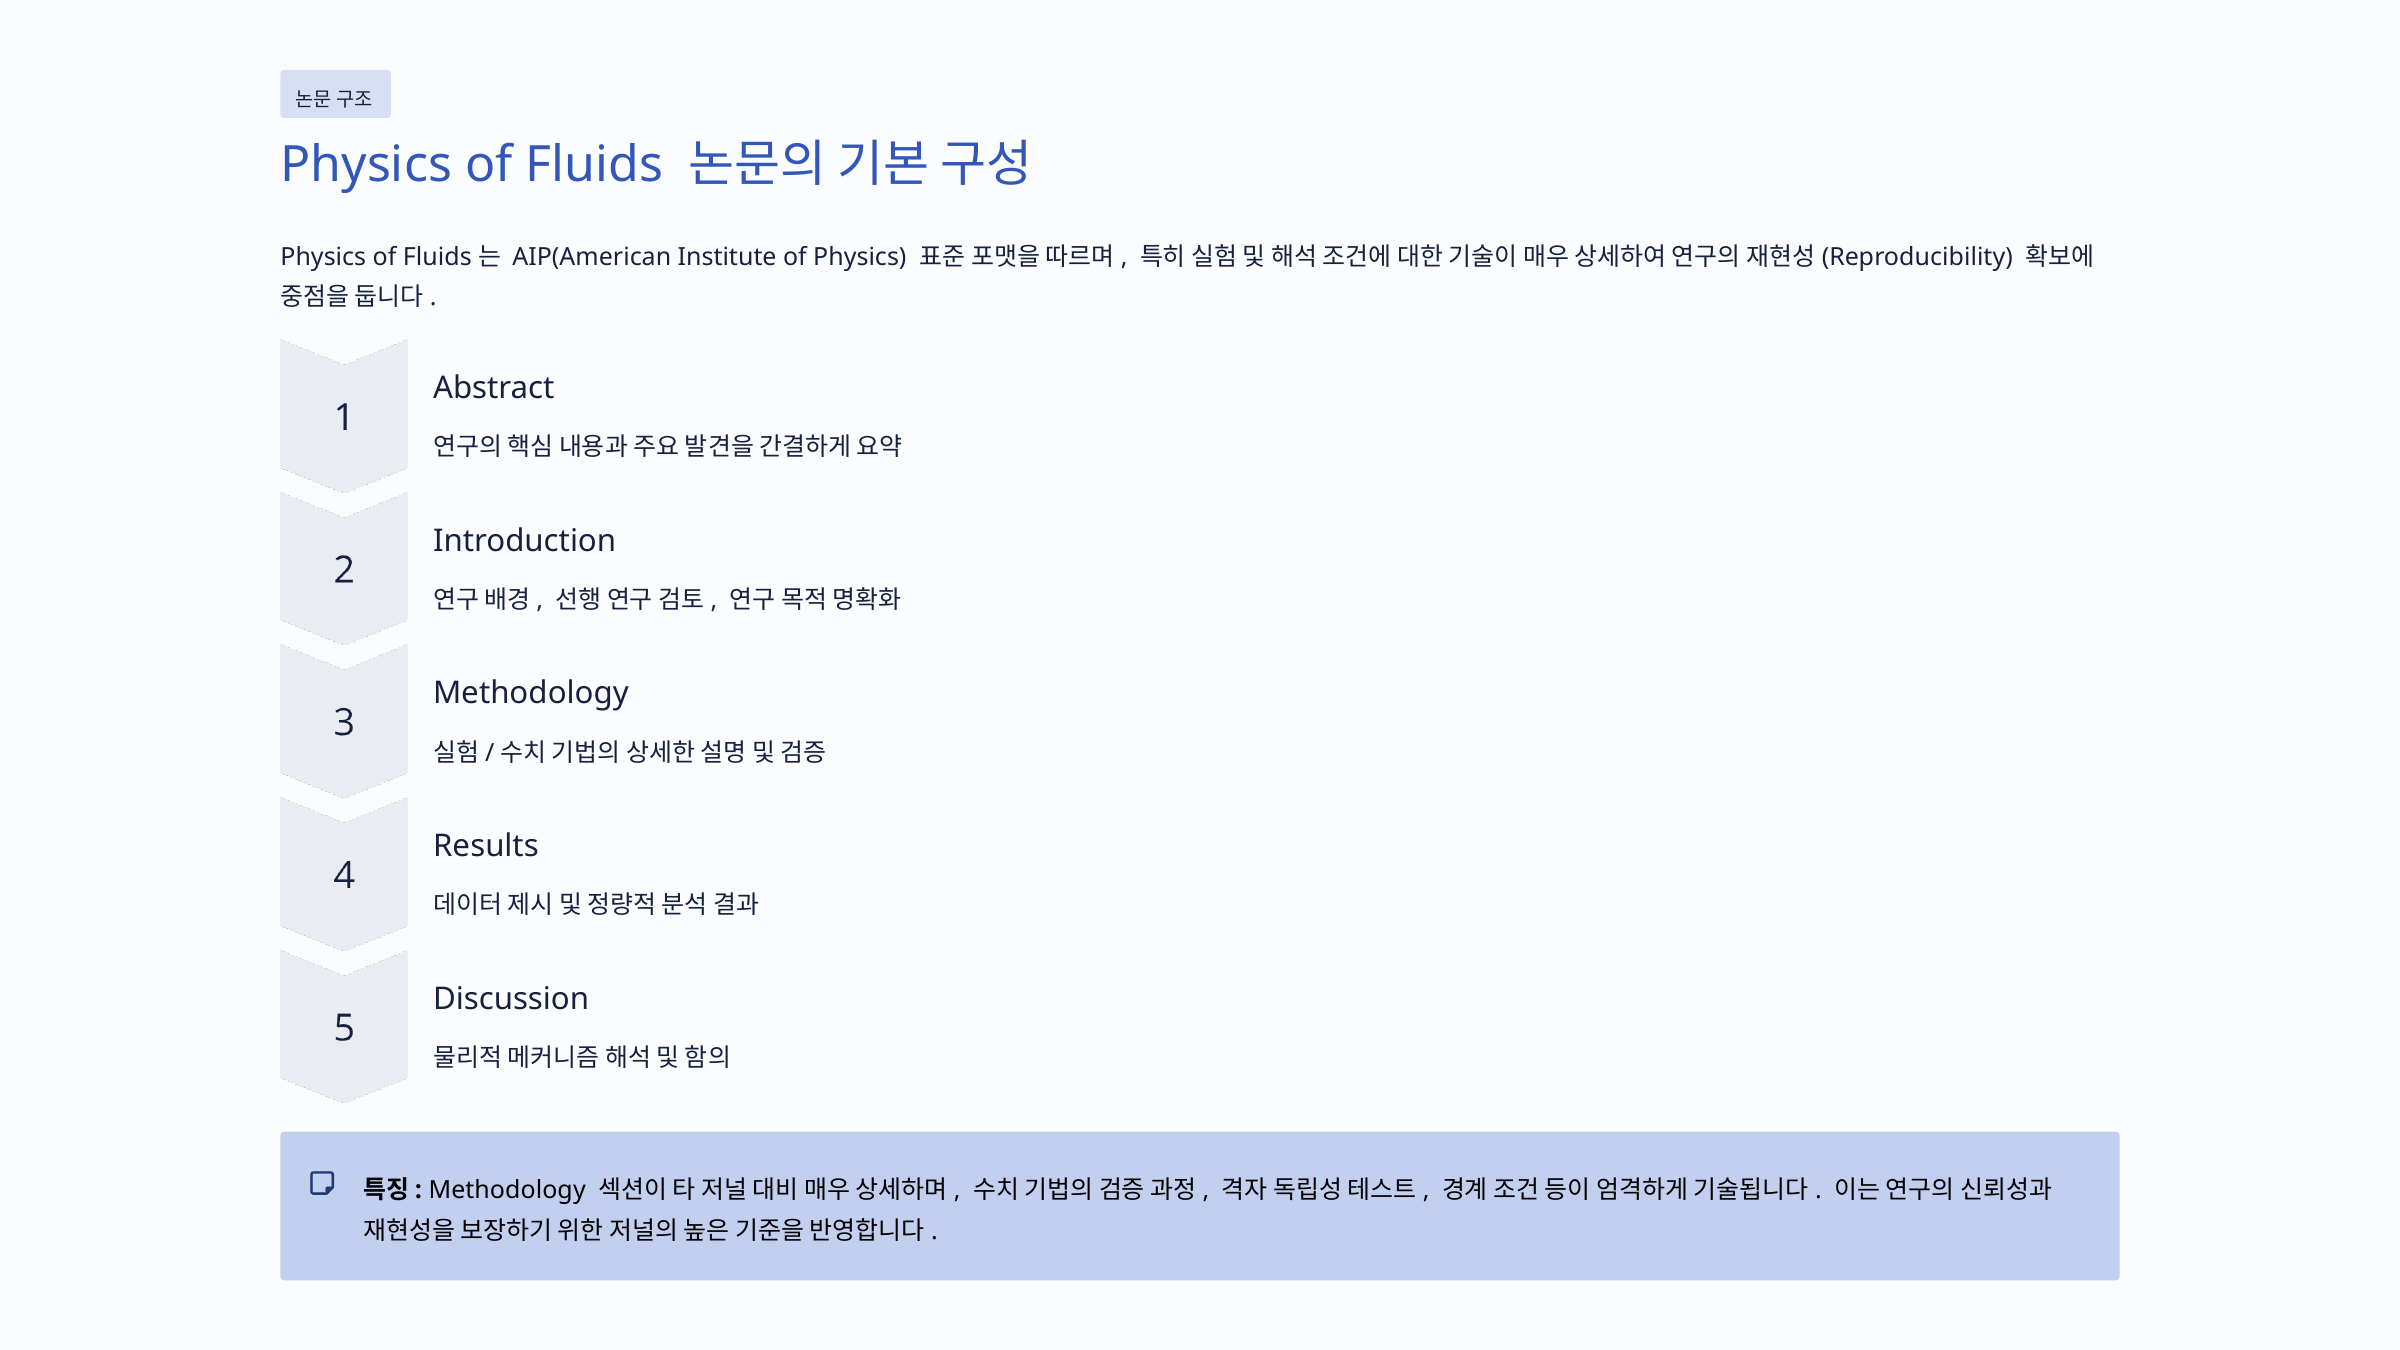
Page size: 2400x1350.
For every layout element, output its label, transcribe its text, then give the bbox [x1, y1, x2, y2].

text_box 물리적 메커니즘 해석 및 함의 [433, 1030, 2120, 1072]
text_box Introduction [433, 517, 752, 558]
text_box [280, 1131, 2120, 1281]
picture [305, 1169, 338, 1196]
text_box 실험/수치 기법의 상세한 설명 및 검증 [433, 725, 2120, 767]
text_box Results [433, 823, 752, 863]
text_box Physics of Fluids 논문의 기본 구성 [280, 127, 1052, 192]
picture [280, 339, 408, 1103]
text_box Methodology [433, 670, 752, 711]
text_box [280, 69, 391, 118]
text_box 논문 구조 [295, 77, 376, 111]
text_box 특징: Methodology 섹션이 타 저널 대비 매우 상세하며, 수치 기법의 검증 과정, 격자 독립성 테스트, 경계 조건 등이 엄격하게 기술됩니다. 이는 연구의 신뢰성과 재현성을 보장하기 위한 저널의 높은 기준을 반영합니다. [363, 1163, 2095, 1245]
text_box 연구의 핵심 내용과 주요 발견을 간결하게 요약 [433, 420, 2120, 461]
text_box Abstract [433, 365, 752, 405]
text_box 데이터 제시 및 정량적 분석 결과 [433, 878, 2120, 919]
text_box 연구 배경, 선행 연구 검토, 연구 목적 명확화 [433, 572, 2120, 614]
text_box Discussion [433, 975, 752, 1016]
text_box Physics of Fluids는 AIP(American Institute of Physics) 표준 포맷을 따르며, 특히 실험 및 해석 조건에 대한 기술이 매우 상세하여 연구의 재현성(Reproducibility) 확보에 중점을 둡니다. [280, 229, 2120, 311]
